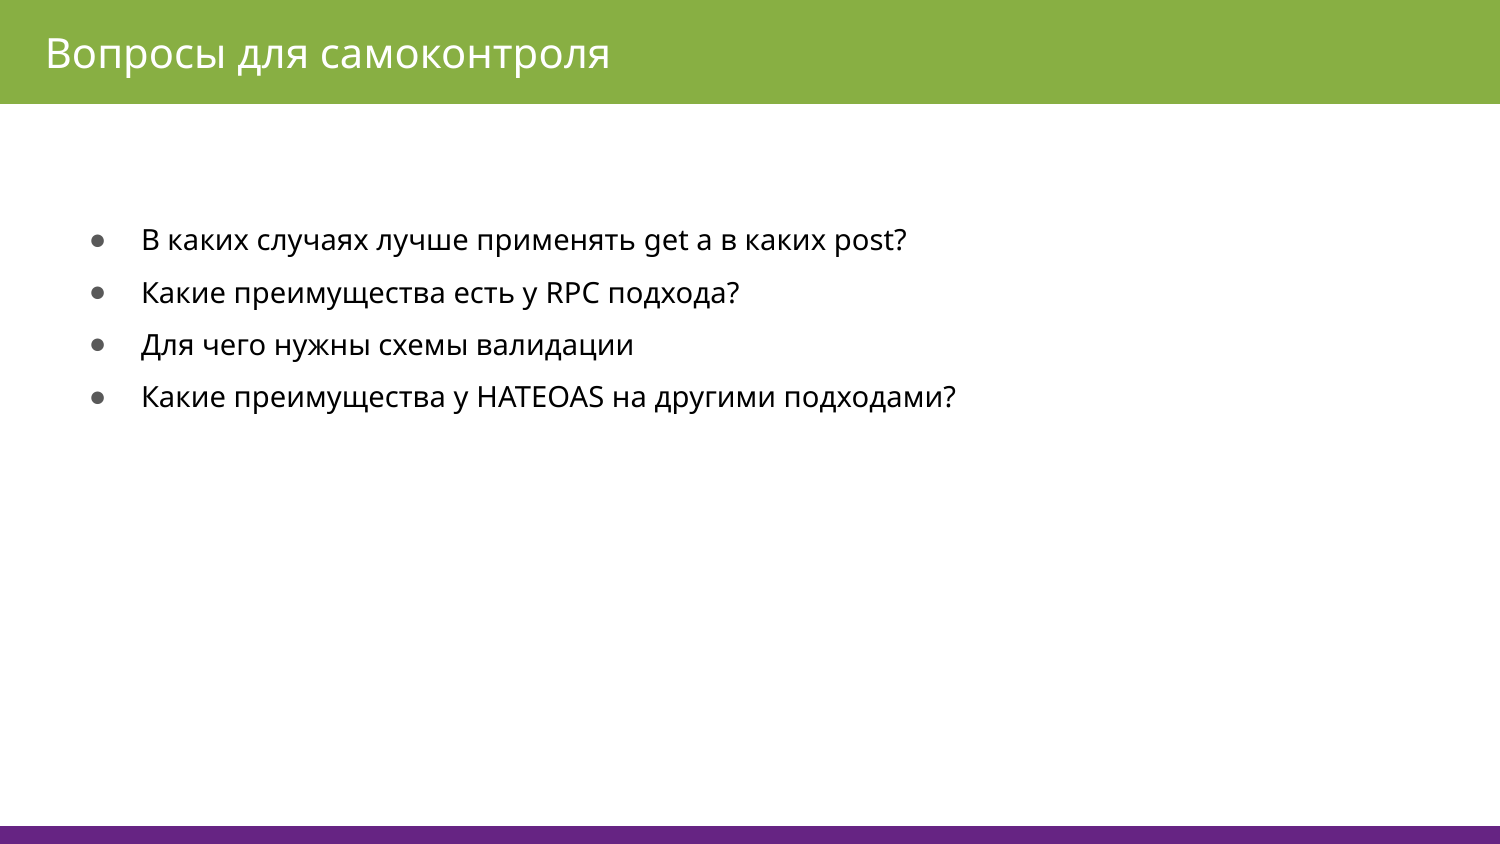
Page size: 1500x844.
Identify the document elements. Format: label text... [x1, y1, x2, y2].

text_box [0, 826, 1500, 844]
list В каких случаях лучше применять get а в каких post? Какие преимущества есть у RPC подхода? Для чего нужны схемы валидации Какие преимущества у HATEOAS на другими подходами? [51, 189, 1450, 750]
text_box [0, 0, 1500, 104]
